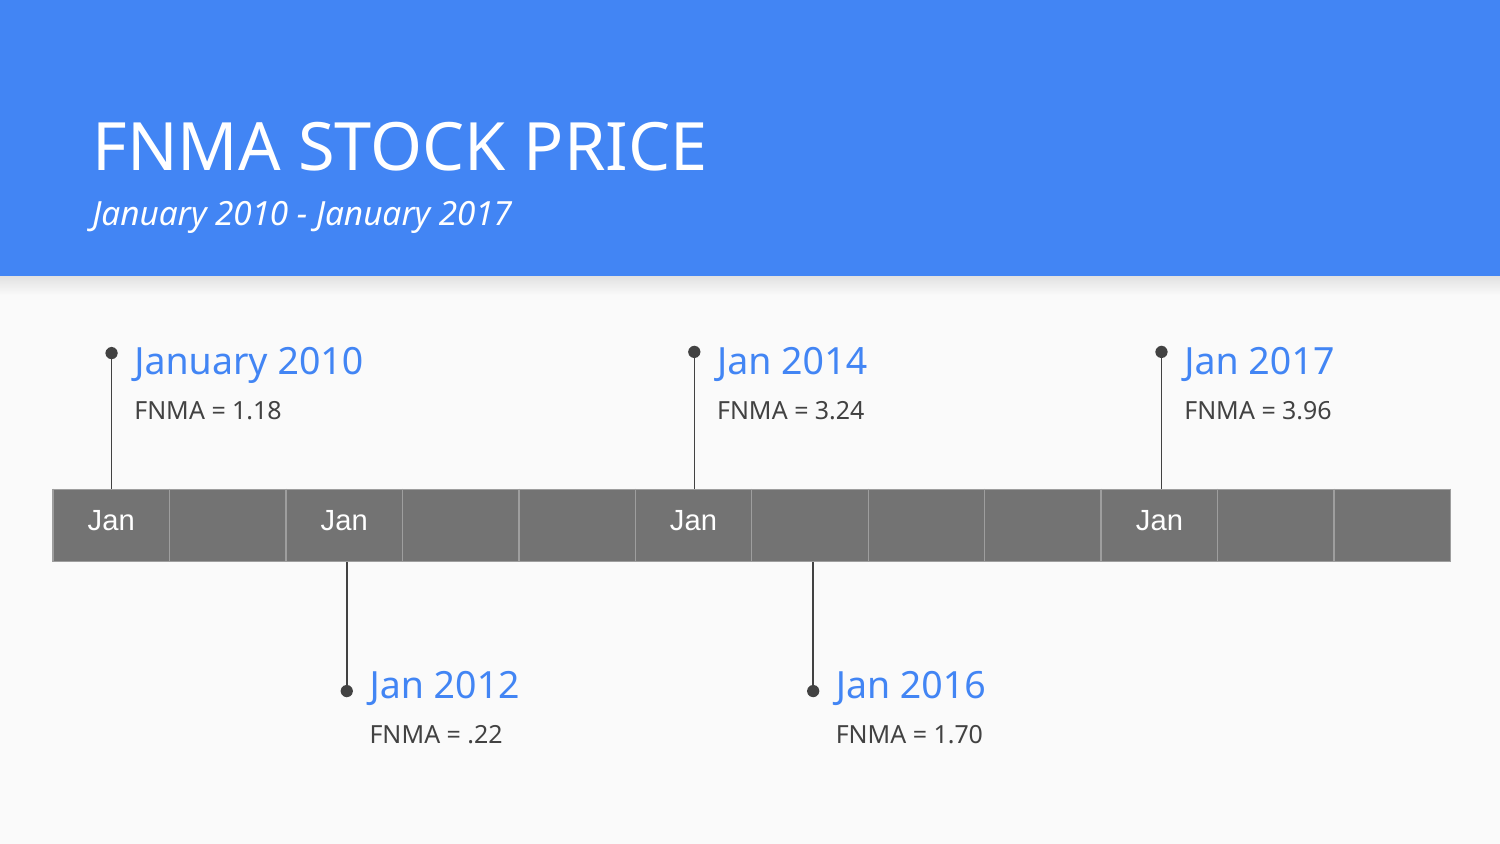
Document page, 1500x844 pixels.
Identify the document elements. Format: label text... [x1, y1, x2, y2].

list FNMA = .22 [354, 699, 653, 795]
table_header [1218, 490, 1333, 561]
table_header [520, 490, 635, 561]
title FNMA STOCK PRICE January 2010 - January 2017 [77, 121, 1427, 248]
list FNMA = 1.18 [119, 375, 417, 470]
title Jan 2014 [702, 327, 1000, 375]
table_header [869, 490, 984, 561]
table_header Jan [287, 490, 402, 561]
list FNMA = 3.24 [702, 375, 1000, 470]
table_header [1335, 490, 1450, 561]
table_header Jan [1102, 490, 1217, 561]
table_header [170, 490, 285, 561]
table_header [752, 490, 868, 561]
table_header [403, 490, 518, 561]
title Jan 2012 [354, 651, 653, 699]
title January 2010 [119, 327, 417, 375]
title Jan 2016 [820, 651, 1119, 698]
list FNMA = 1.70 [820, 698, 1119, 794]
table_header [985, 490, 1100, 561]
list FNMA = 3.96 [1169, 375, 1467, 470]
table_header Jan [54, 490, 169, 561]
table_header Jan [636, 490, 751, 561]
title Jan 2017 [1169, 327, 1467, 375]
